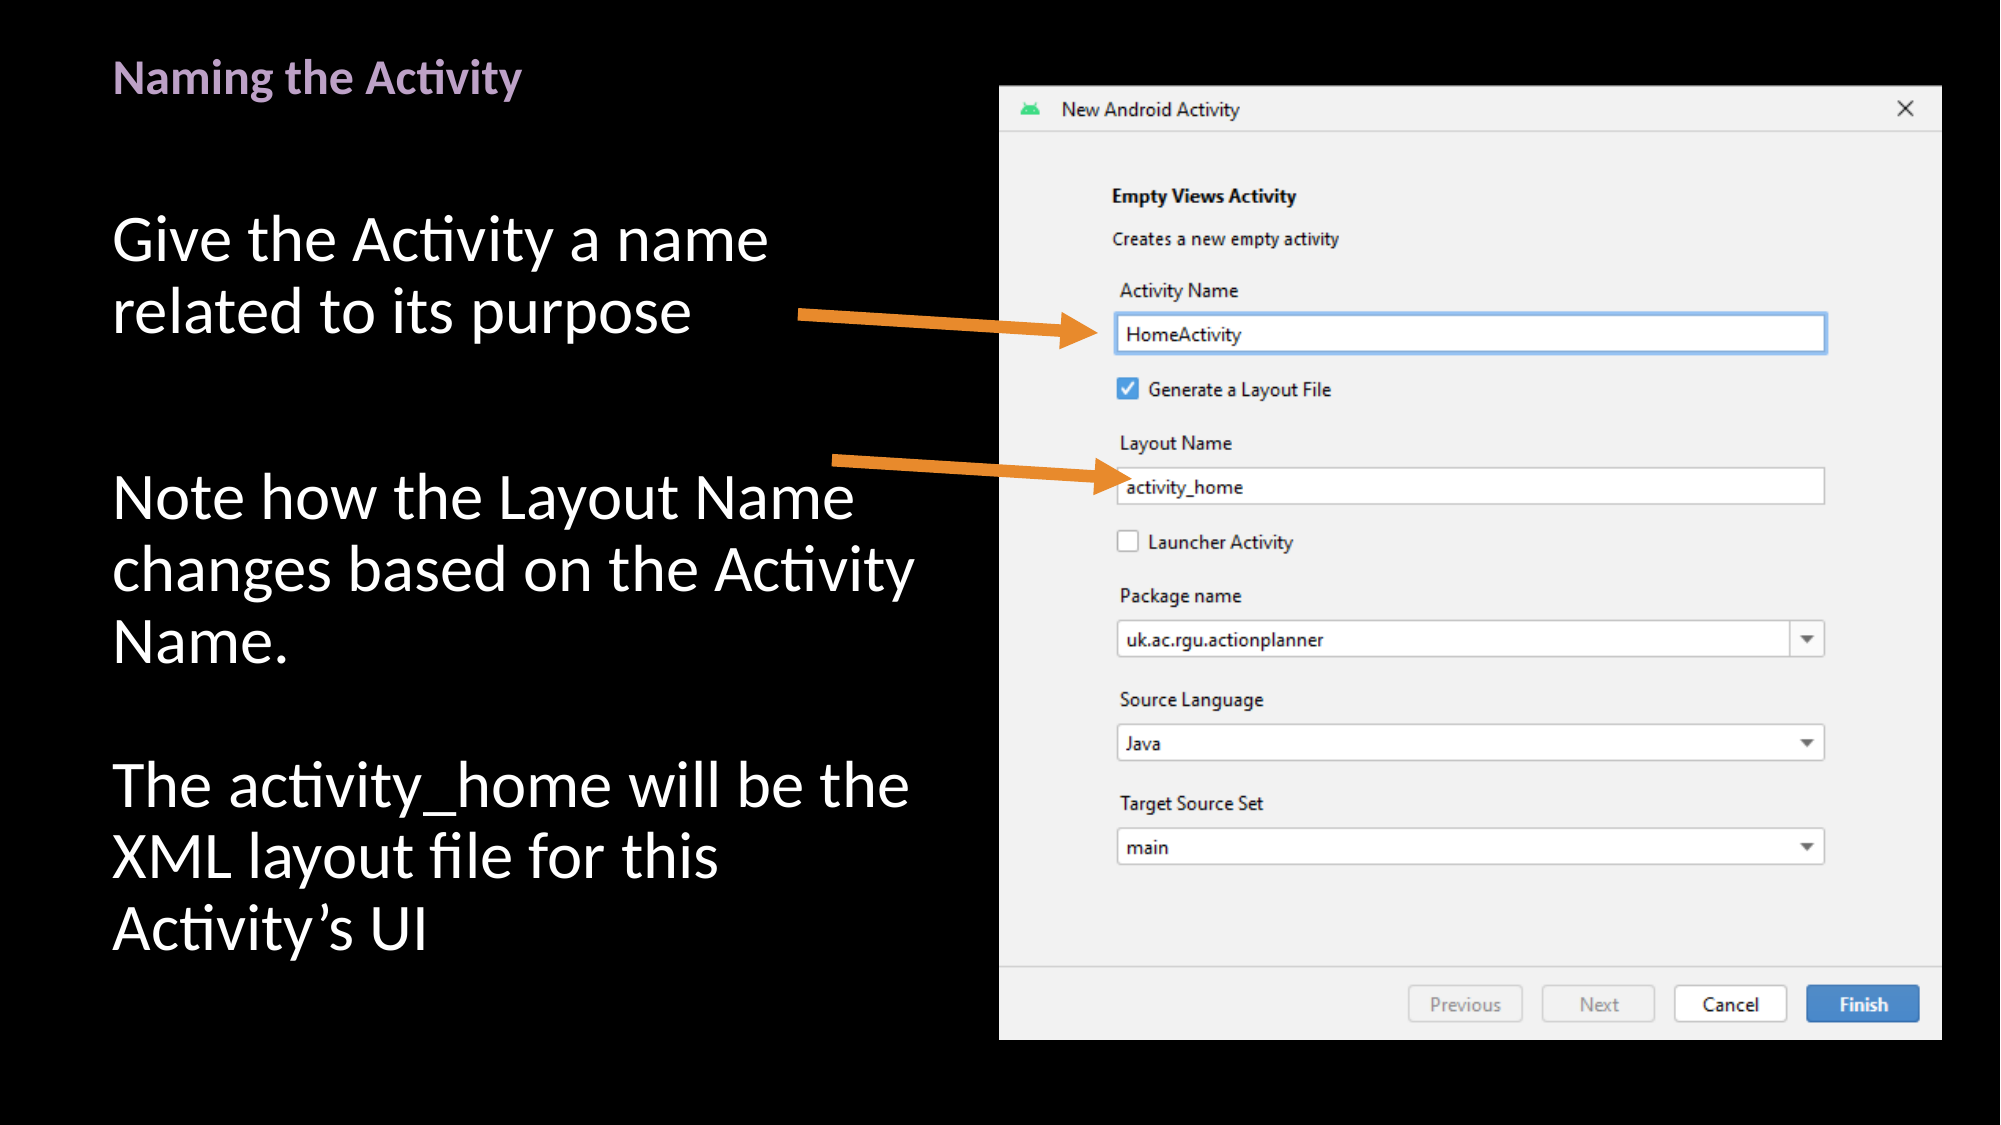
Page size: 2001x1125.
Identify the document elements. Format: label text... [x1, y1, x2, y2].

list Give the Activity a name related to its purpose Note how the Layout Name changes based on the Activity Name. The activity_home will be the XML layout file for this Activity’s UI [97, 196, 937, 954]
title Naming the Activity [97, 44, 1823, 169]
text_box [797, 314, 1098, 333]
picture [999, 85, 1942, 1040]
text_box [831, 460, 1132, 479]
